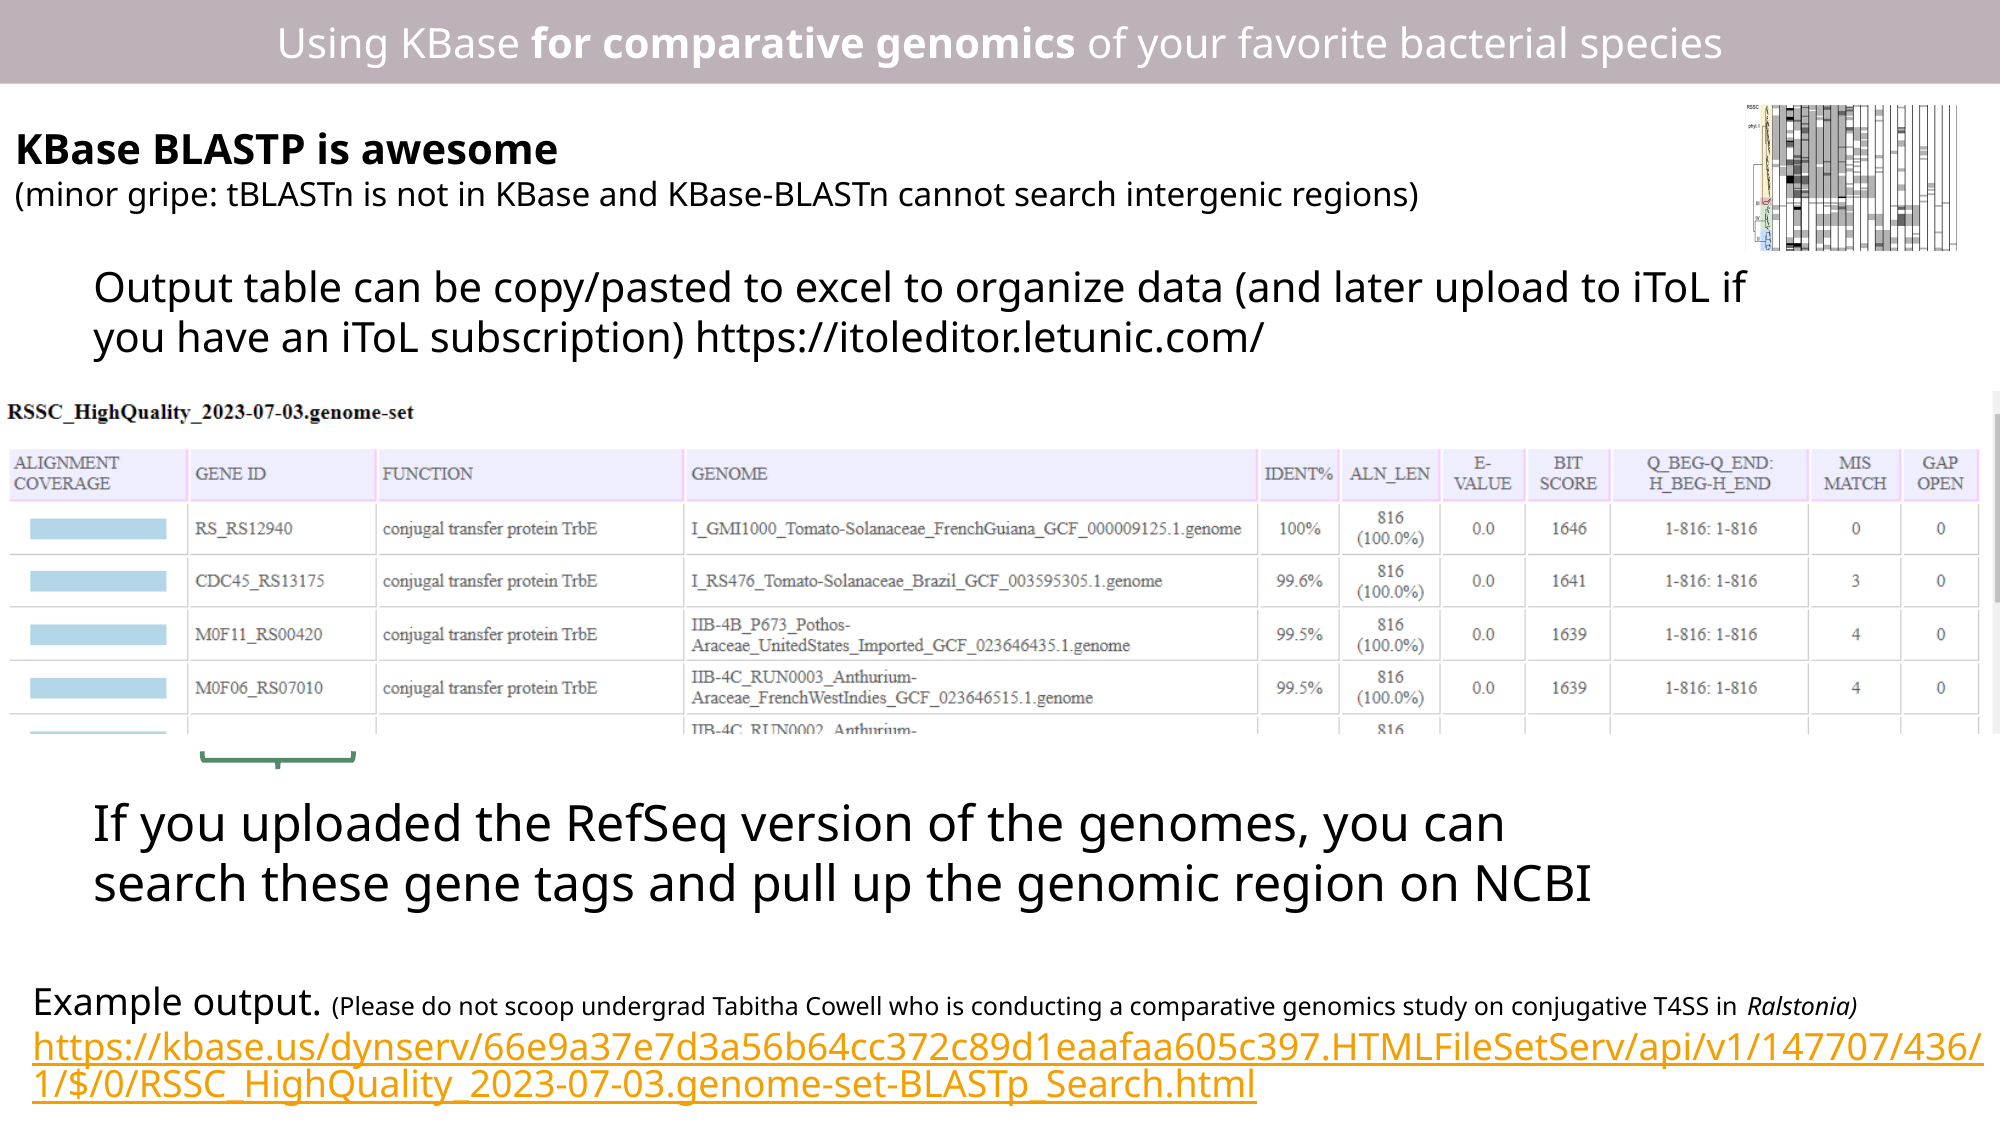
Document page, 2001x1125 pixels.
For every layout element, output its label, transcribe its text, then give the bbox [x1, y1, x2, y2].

picture [1745, 104, 1963, 259]
picture [0, 390, 2000, 734]
text_box Using KBase for comparative genomics of your favorite bacterial species [0, 0, 2000, 85]
text_box If you uploaded the RefSeq version of the genomes, you can search these gene tags and pull up the genomic region on NCBI [78, 784, 1627, 919]
text_box [201, 751, 355, 770]
text_box KBase BLASTP is awesome (minor gripe: tBLASTn is not in KBase and KBase-BLASTn cannot search intergenic regions) [0, 115, 1745, 221]
text_box Output table can be copy/pasted to excel to organize data (and later upload to iToL if you have an iToL subscription) https://itoleditor.letunic.com/ [78, 253, 1807, 368]
text_box Example output. (Please do not scoop undergrad Tabitha Cowell who is conducting a comparative genomics study on conjugative T4SS in Ralstonia) https://kbase.us/dynserv/66e9a37e7d3a56b64cc372c89d1eaafaa605c397.HTMLFileSetServ/api/v1/147707/436/1/$/0/RSSC_HighQuality_2023-07-03.genome-set-BLASTp_Search.html [17, 970, 2000, 1125]
